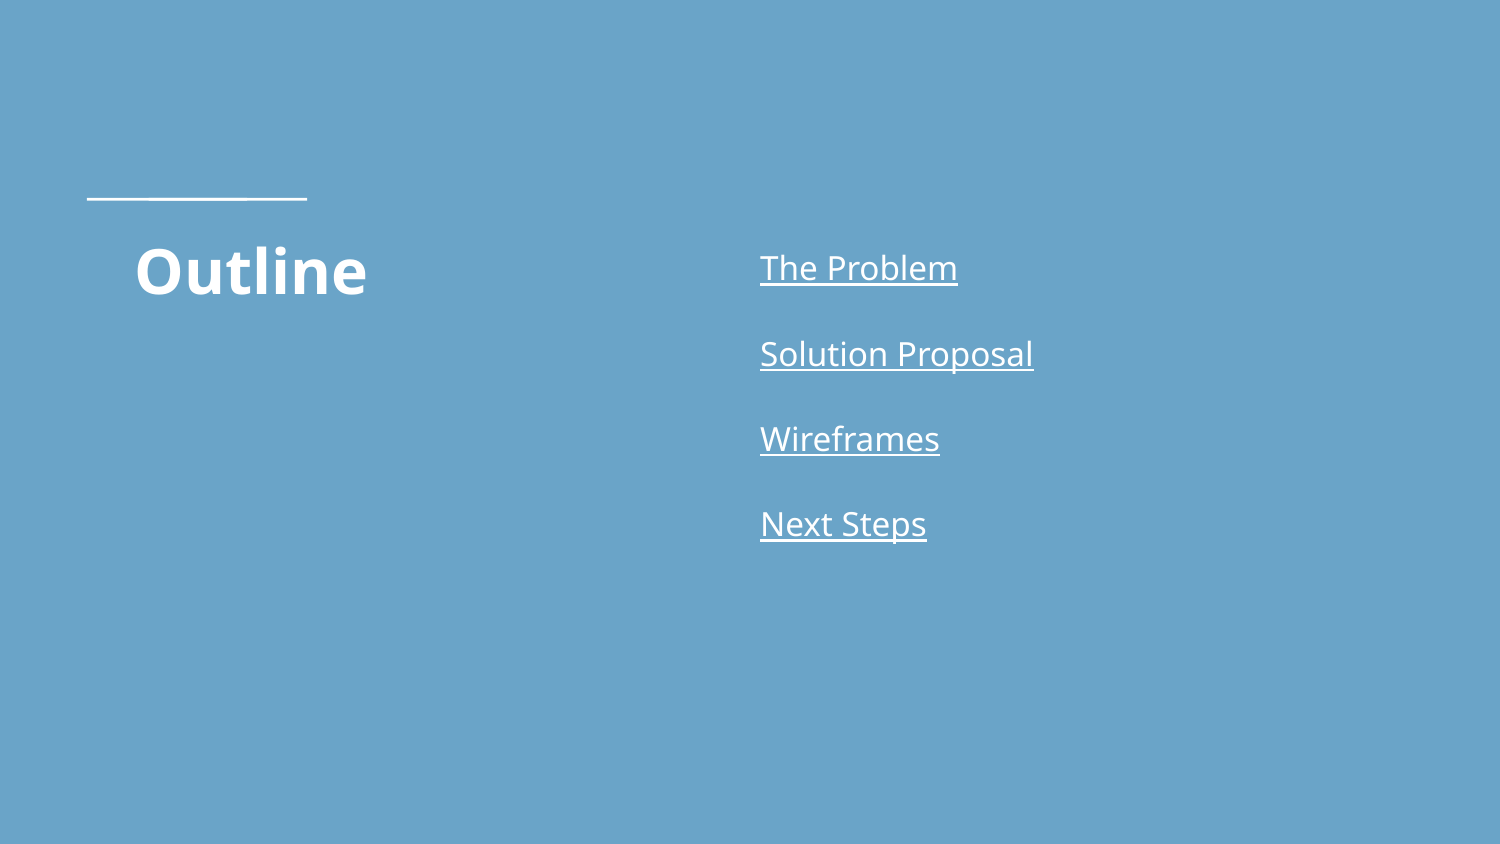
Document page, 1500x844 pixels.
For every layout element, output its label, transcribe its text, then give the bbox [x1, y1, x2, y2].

title Outline [119, 216, 589, 466]
subtitle The Problem Solution Proposal Wireframes Next Steps [745, 225, 1415, 760]
